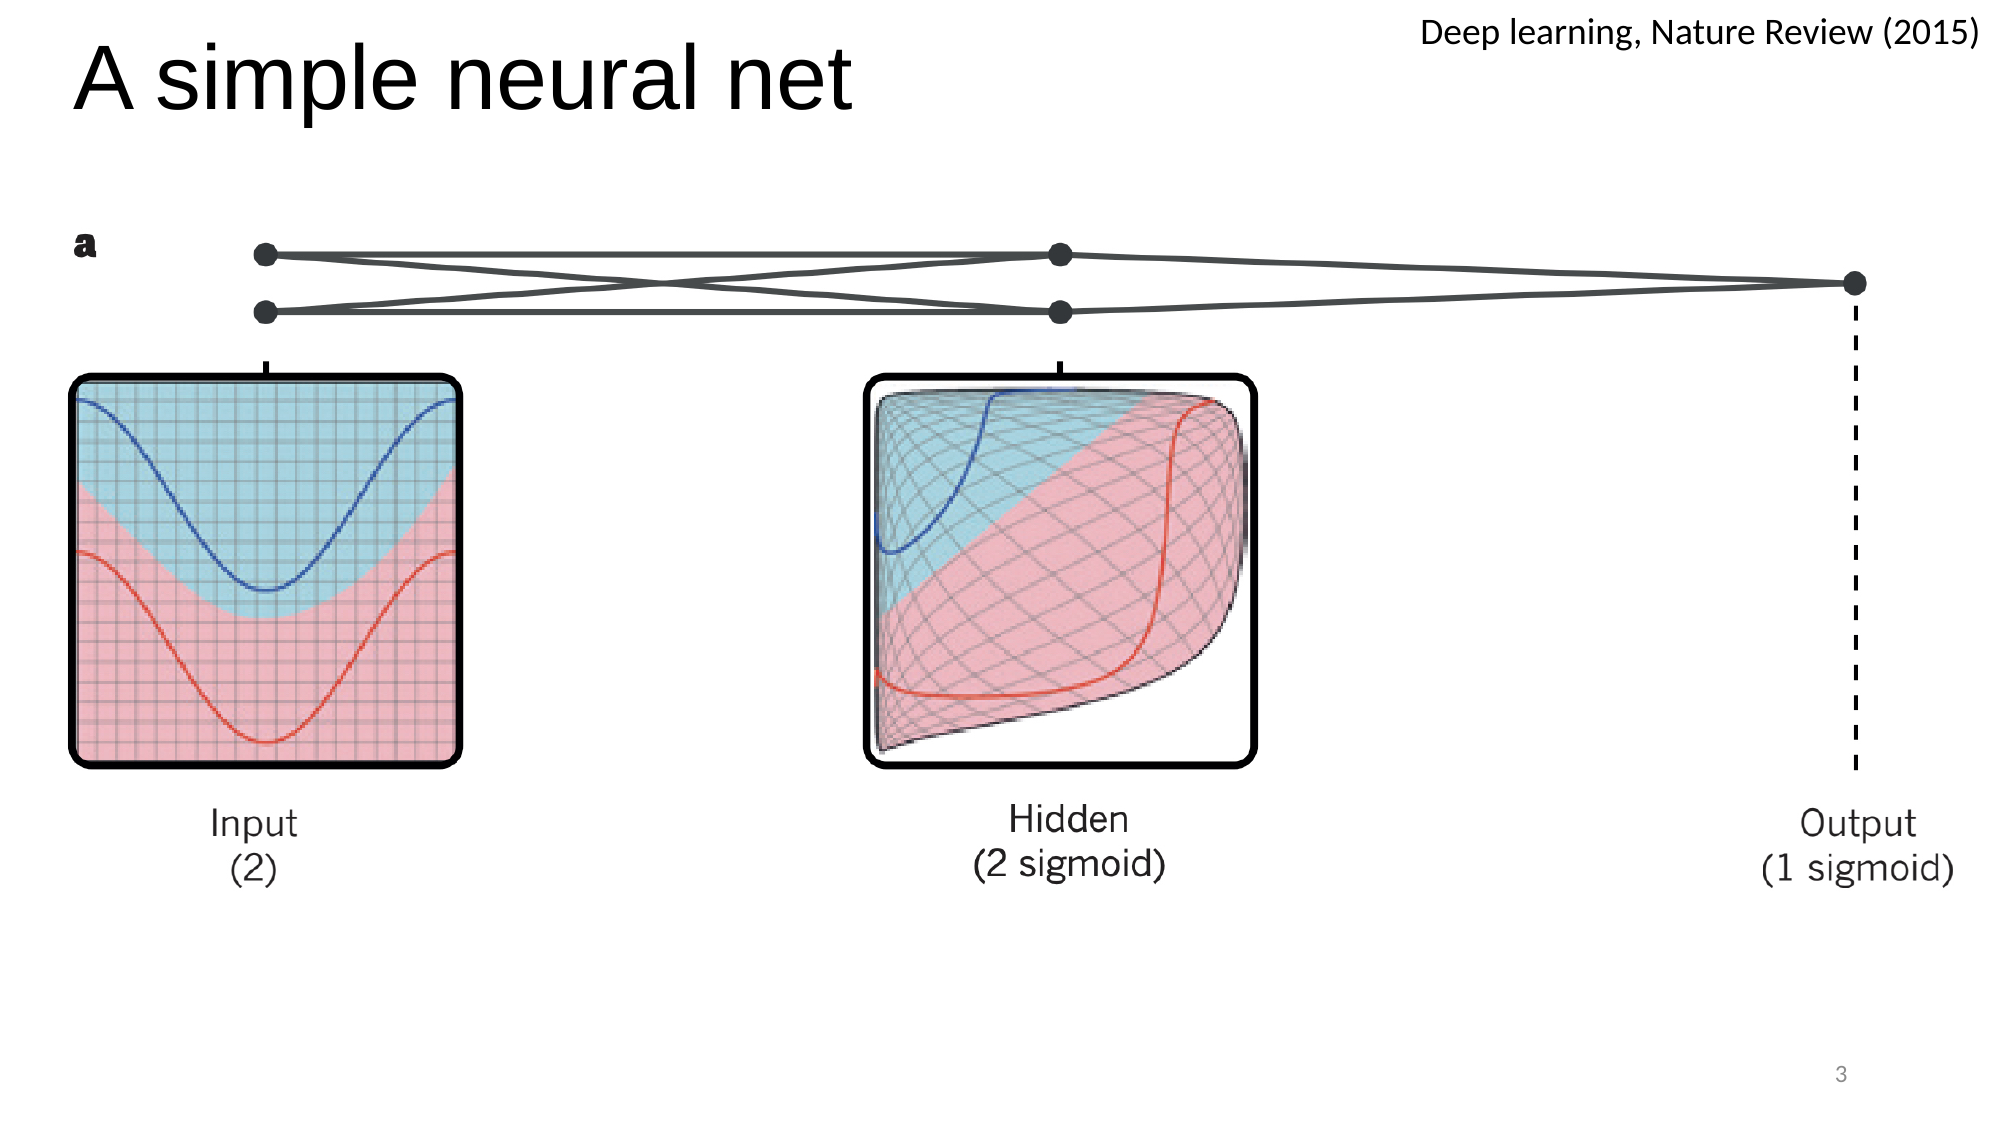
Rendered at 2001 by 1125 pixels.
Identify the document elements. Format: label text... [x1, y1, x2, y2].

text_box Deep learning, Nature Review (2015) [1405, 0, 1996, 60]
slide_number 3 [1412, 1042, 1863, 1103]
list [31, 213, 1969, 912]
title A simple neural net [58, 0, 1784, 189]
